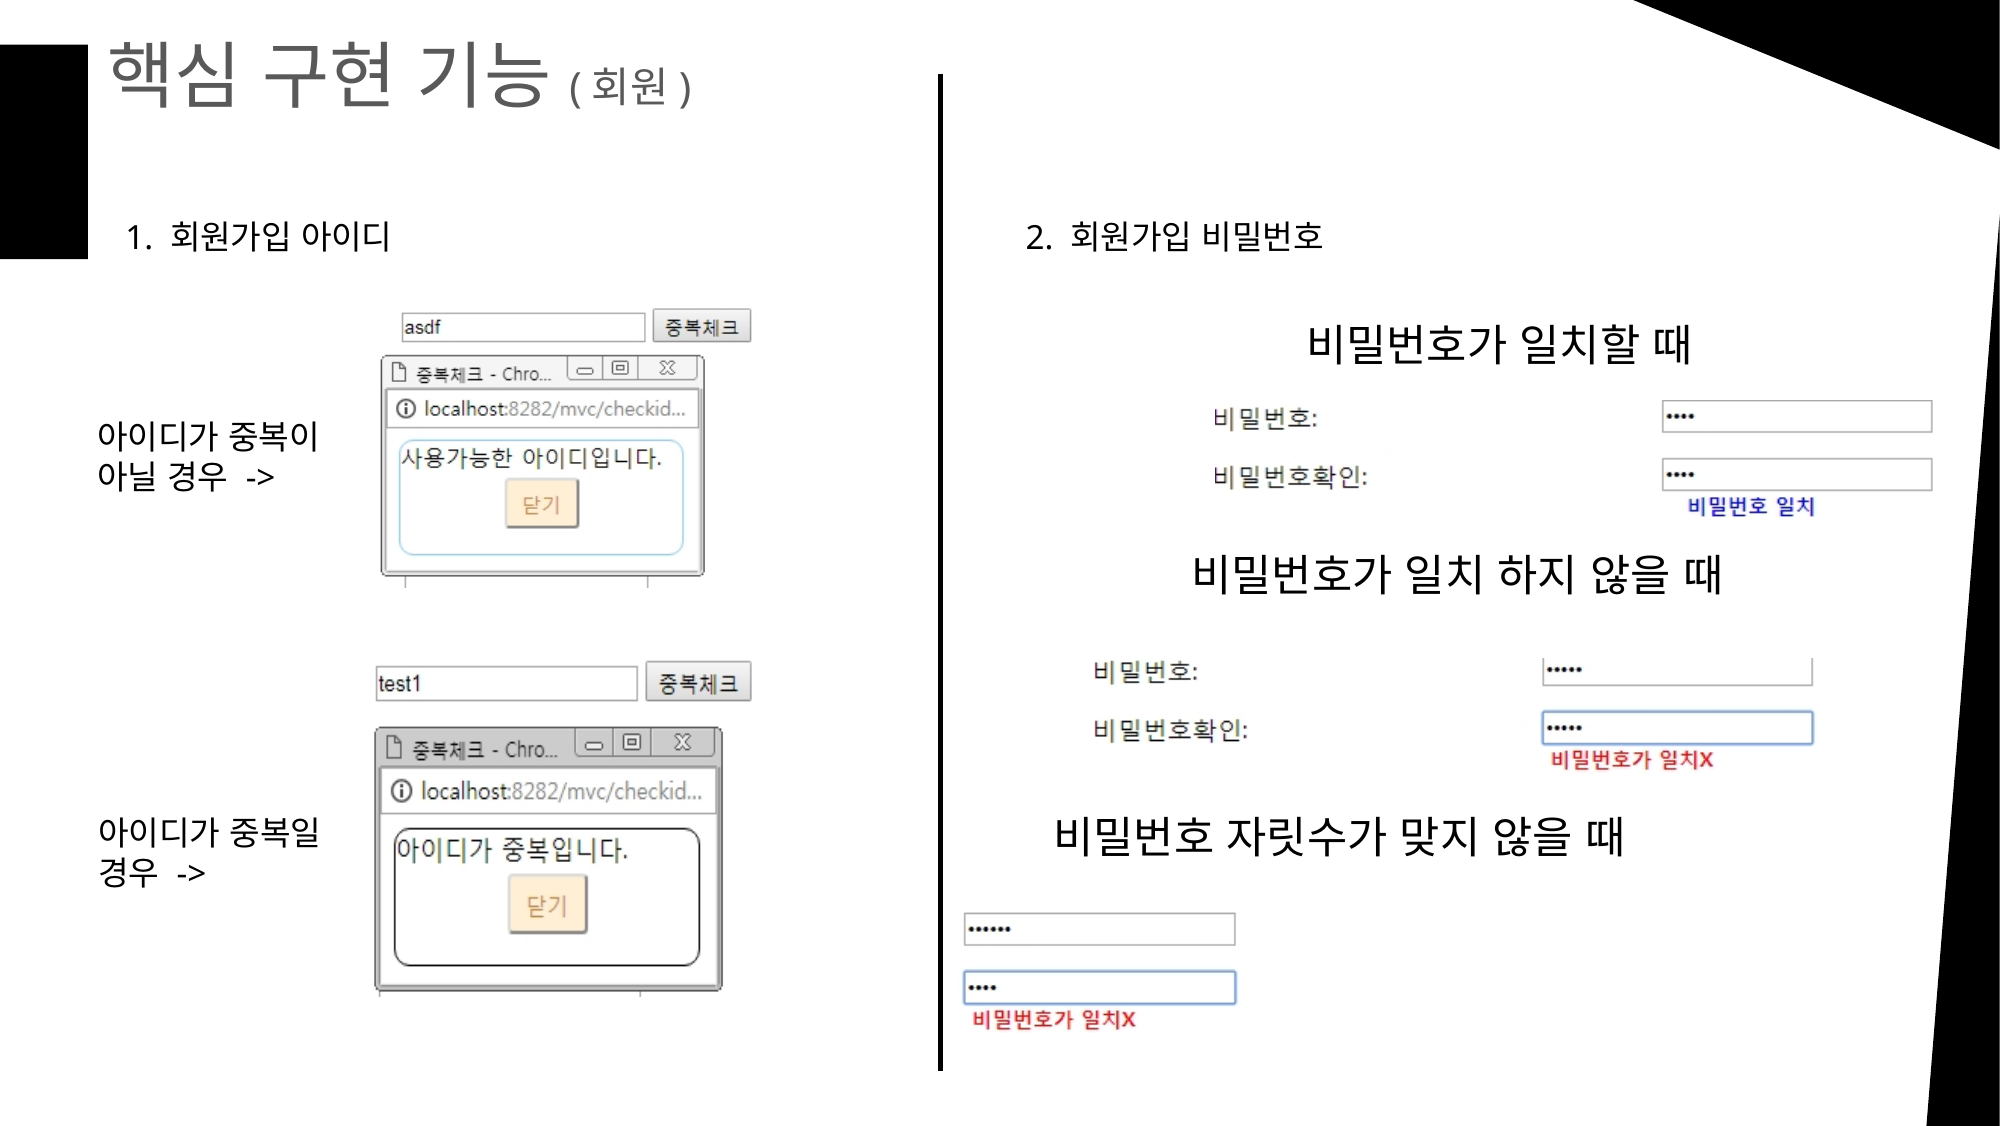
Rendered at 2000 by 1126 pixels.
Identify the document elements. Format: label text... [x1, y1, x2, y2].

text_box 비밀번호가 일치 하지 않을 때 [1176, 540, 1739, 608]
text_box [1627, 0, 2000, 153]
text_box [1924, 185, 2000, 1126]
picture [1094, 658, 1858, 781]
picture [1215, 400, 1947, 527]
picture [363, 286, 767, 589]
title 핵심 구현 기능(회원) [0, 0, 811, 199]
picture [958, 905, 1258, 1044]
text_box 1. 회원가입 아이디 [110, 208, 433, 264]
text_box 아이디가 중복일 경우 -> [83, 804, 346, 900]
picture [363, 646, 767, 998]
text_box 비밀번호 자릿수가 맞지 않을 때 [1038, 801, 1641, 870]
text_box 아이디가 중복이 아닐 경우 -> [82, 408, 336, 504]
text_box 2. 회원가입 비밀번호 [1010, 208, 1339, 264]
text_box 비밀번호가 일치할 때 [1291, 310, 1708, 378]
text_box [0, 43, 90, 261]
